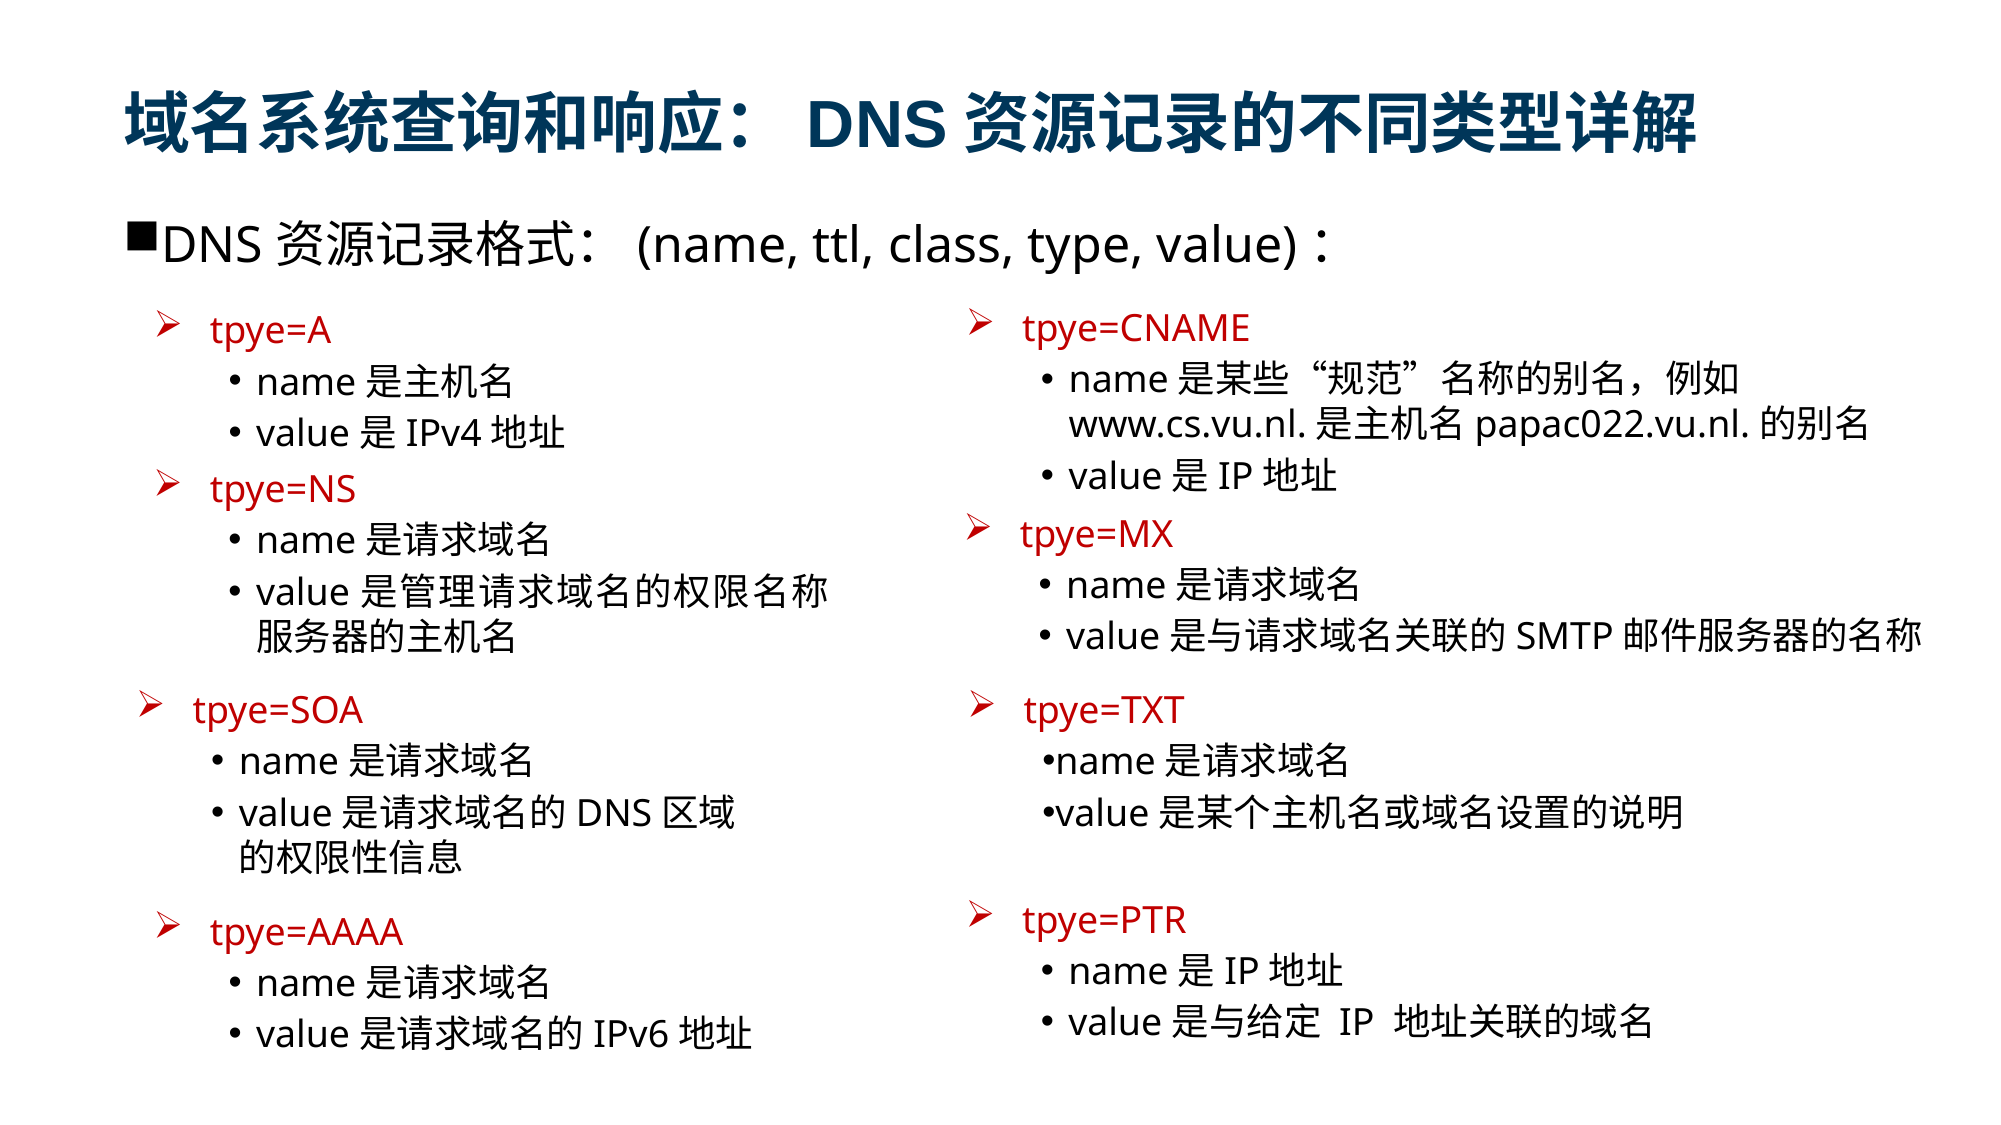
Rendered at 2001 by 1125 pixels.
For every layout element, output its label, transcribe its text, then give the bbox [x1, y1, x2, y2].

text_box DNS资源记录格式：(name, ttl, class, type, value)： [108, 187, 1490, 316]
text_box tpye=TXT name是请求域名 value是某个主机名或域名设置的说明 [952, 678, 1909, 842]
text_box tpye=MX name是请求域名 value是与请求域名关联的SMTP邮件服务器的名称 [948, 502, 2000, 665]
text_box tpye=AAAA name是请求域名 value是请求域名的IPv6地址 [138, 900, 894, 1063]
text_box tpye=CNAME name是某些“规范”名称的别名，例如www.cs.vu.nl.是主机名papac022.vu.nl.的别名 value是IP地址 [951, 296, 1949, 502]
text_box tpye=NS name是请求域名 value是管理请求域名的权限名称服务器的主机名 [138, 457, 844, 665]
title 域名系统查询和响应：DNS资源记录的不同类型详解 [108, 21, 1890, 169]
text_box tpye=SOA name是请求域名 value是请求域名的DNS区域的权限性信息 [121, 678, 756, 887]
text_box tpye=PTR name是IP地址 value是与给定 IP 地址关联的域名 [951, 888, 1999, 1051]
text_box tpye=A name是主机名 value是IPv4地址 [138, 298, 694, 457]
